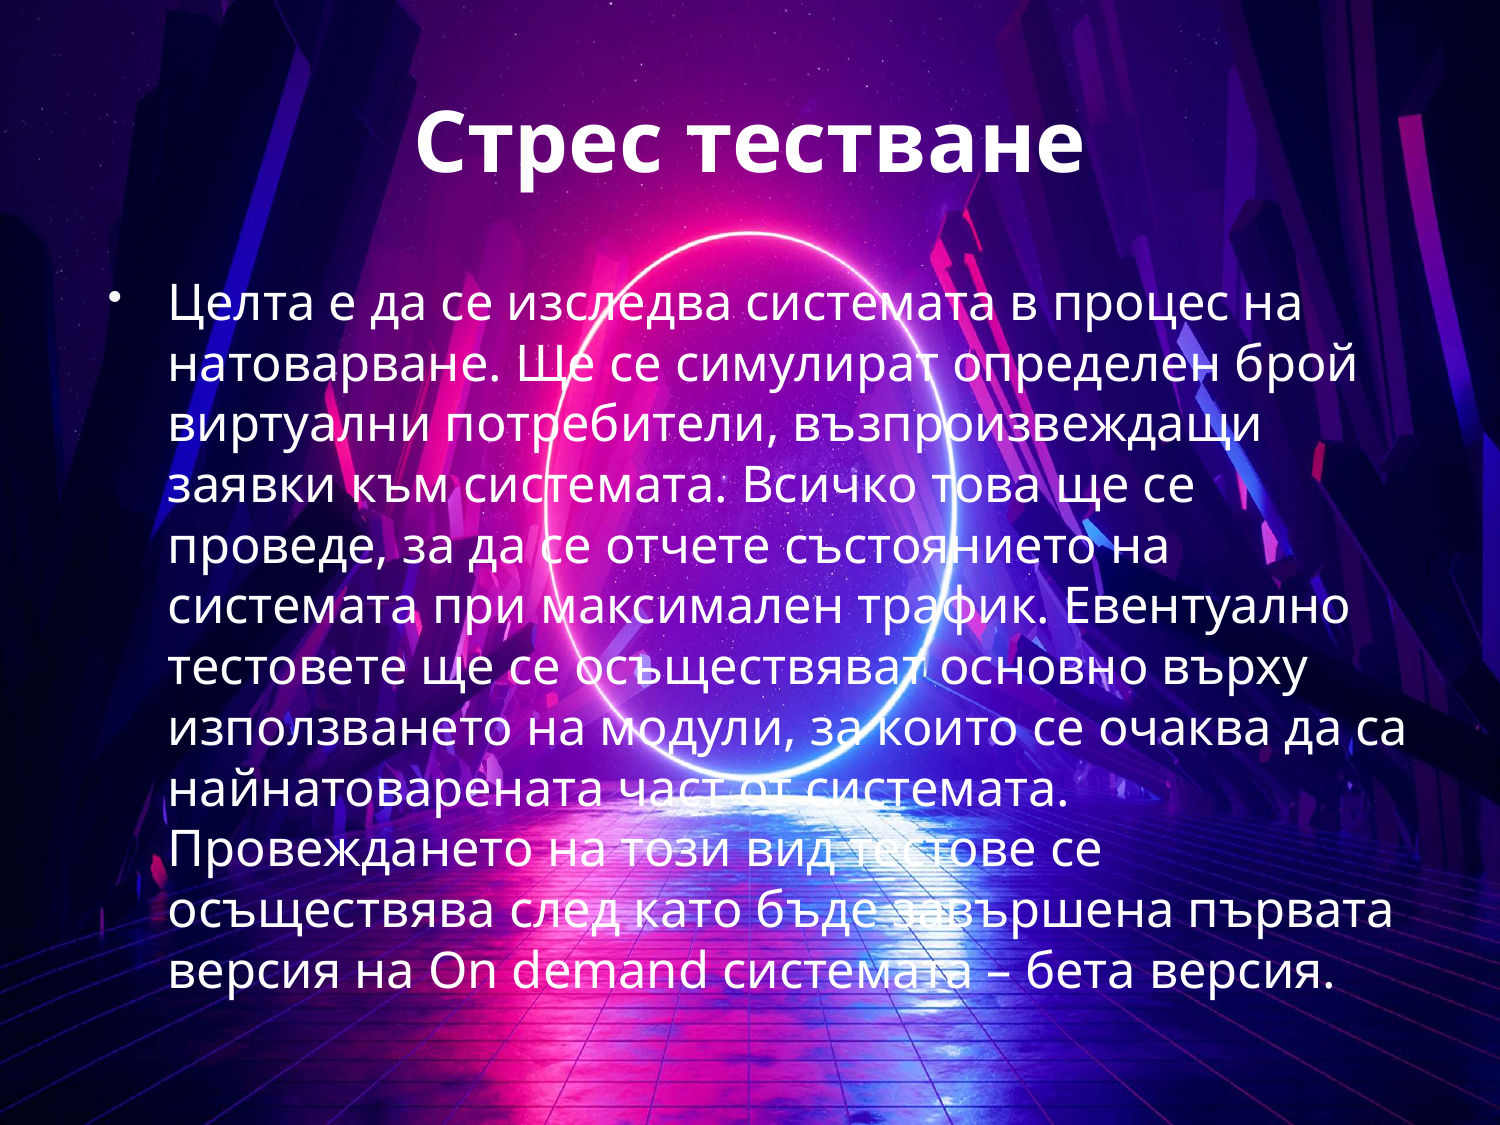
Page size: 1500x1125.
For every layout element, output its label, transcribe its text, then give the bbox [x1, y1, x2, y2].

title Стрес тестване [75, 45, 1425, 233]
list Целта е да се изследва системата в процес на натоварване. Ще се симулират определен брой виртуални потребители, възпроизвеждащи заявки към системата. Всичко това ще се проведе, за да се отчете състоянието на системата при максимален трафик. Евентуално тестовете ще се осъществяват основно върху използването на модули, за които се очаква да са найнатоварената част от системата. Провеждането на този вид тестове се осъществява след като бъде завършена първата версия на On demand системата – бета версия. [75, 262, 1425, 1035]
picture [0, 0, 1500, 1125]
